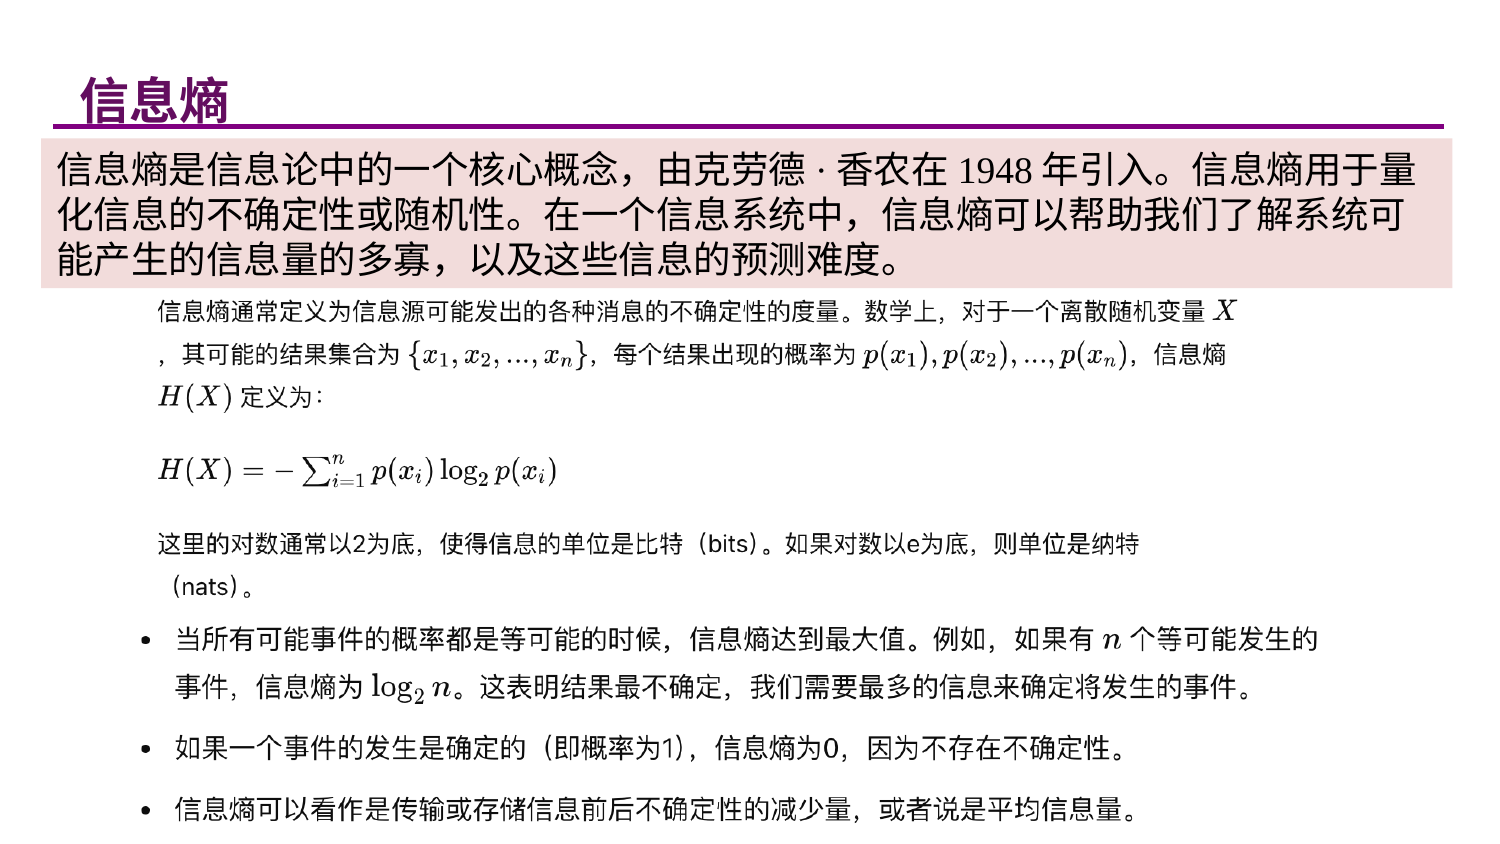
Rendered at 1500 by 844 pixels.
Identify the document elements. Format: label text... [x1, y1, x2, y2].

text_box 信息熵是信息论中的一个核心概念，由克劳德·香农在1948年引入。信息熵用于量化信息的不确定性或随机性。在一个信息系统中，信息熵可以帮助我们了解系统可能产生的信息量的多寡，以及这些信息的预测难度。 [41, 138, 1453, 289]
picture [135, 289, 1329, 837]
text_box 信息熵 [64, 31, 1247, 137]
